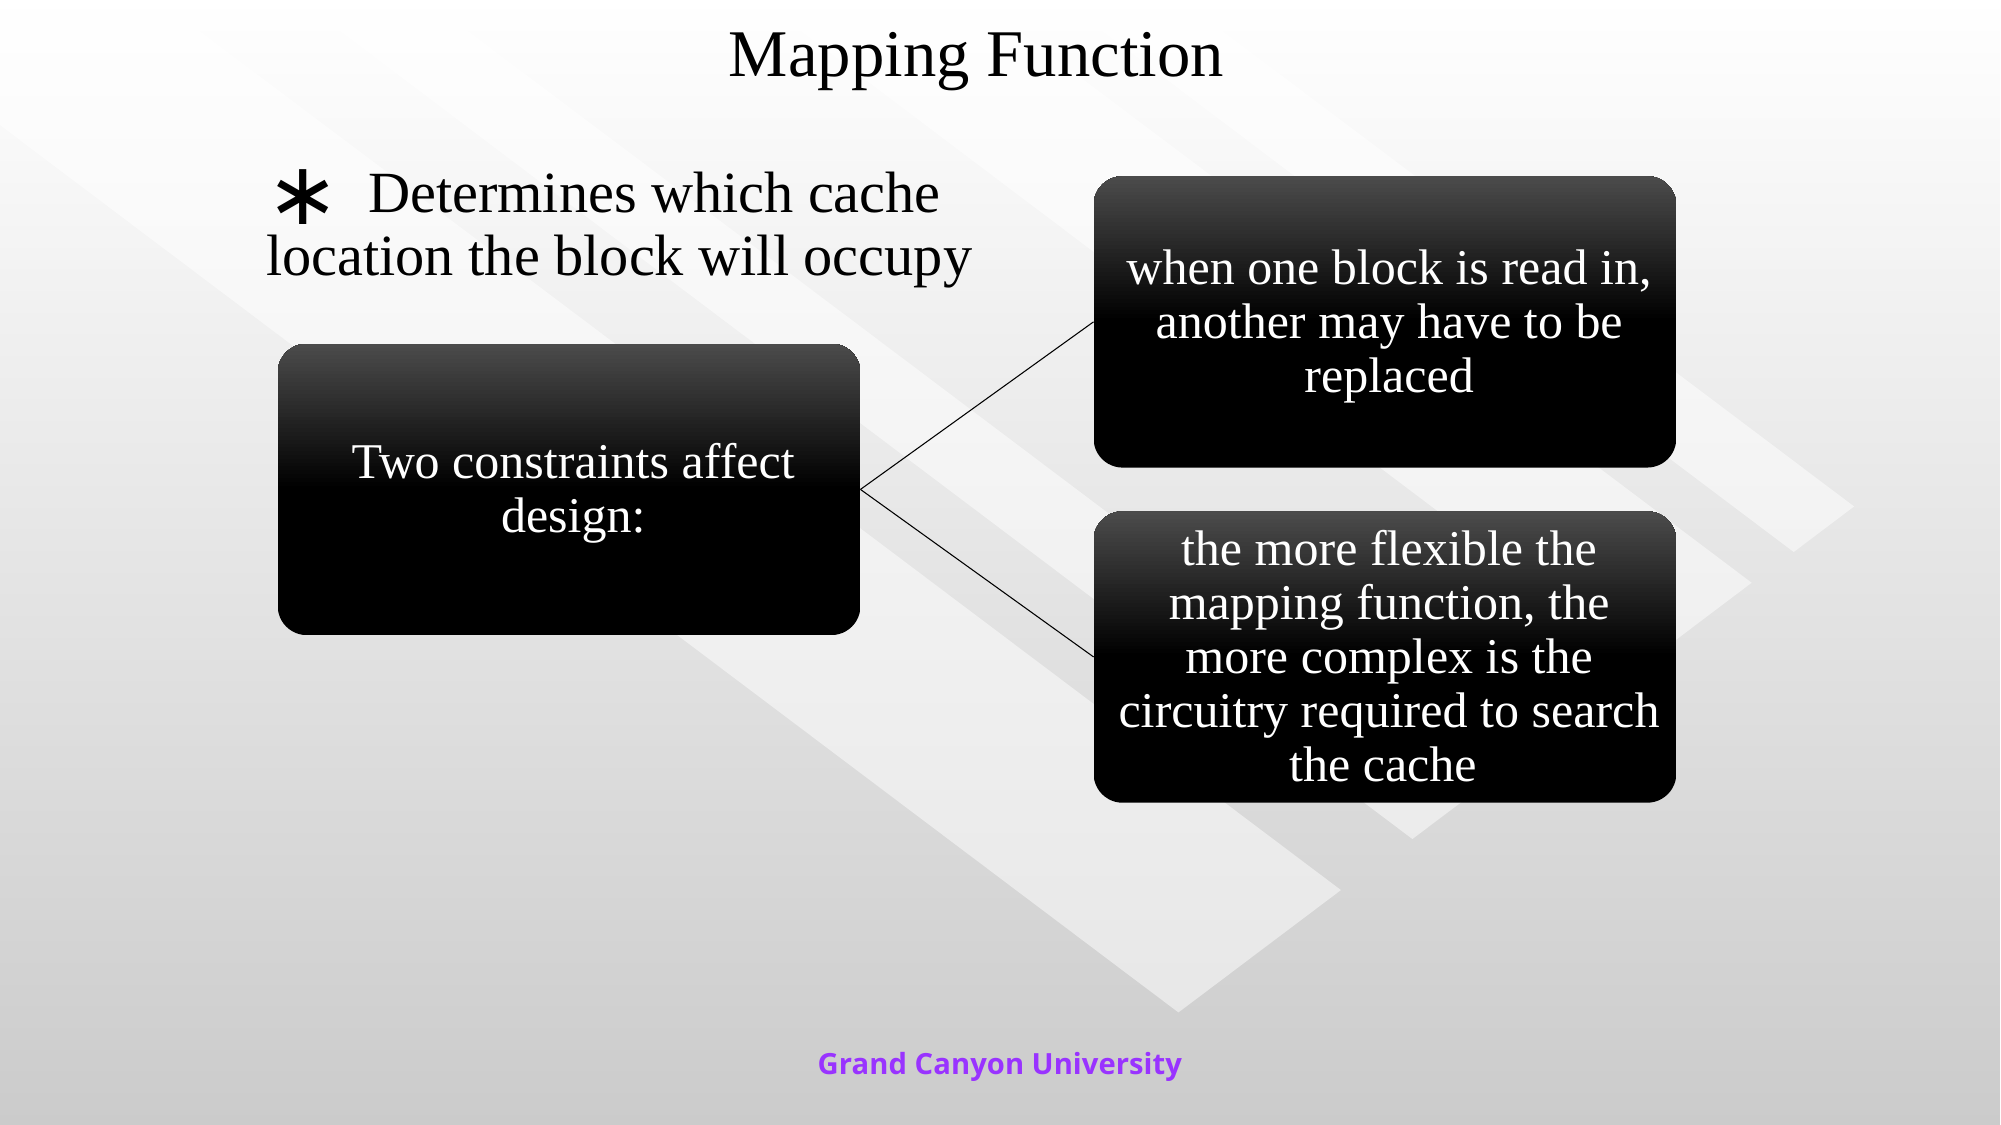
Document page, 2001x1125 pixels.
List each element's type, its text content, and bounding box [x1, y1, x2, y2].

footer Grand Canyon University [683, 1025, 1317, 1100]
title Mapping Function [683, 0, 1271, 100]
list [277, 145, 1678, 834]
text_box Determines which cache location the block will occupy [247, 76, 1048, 375]
